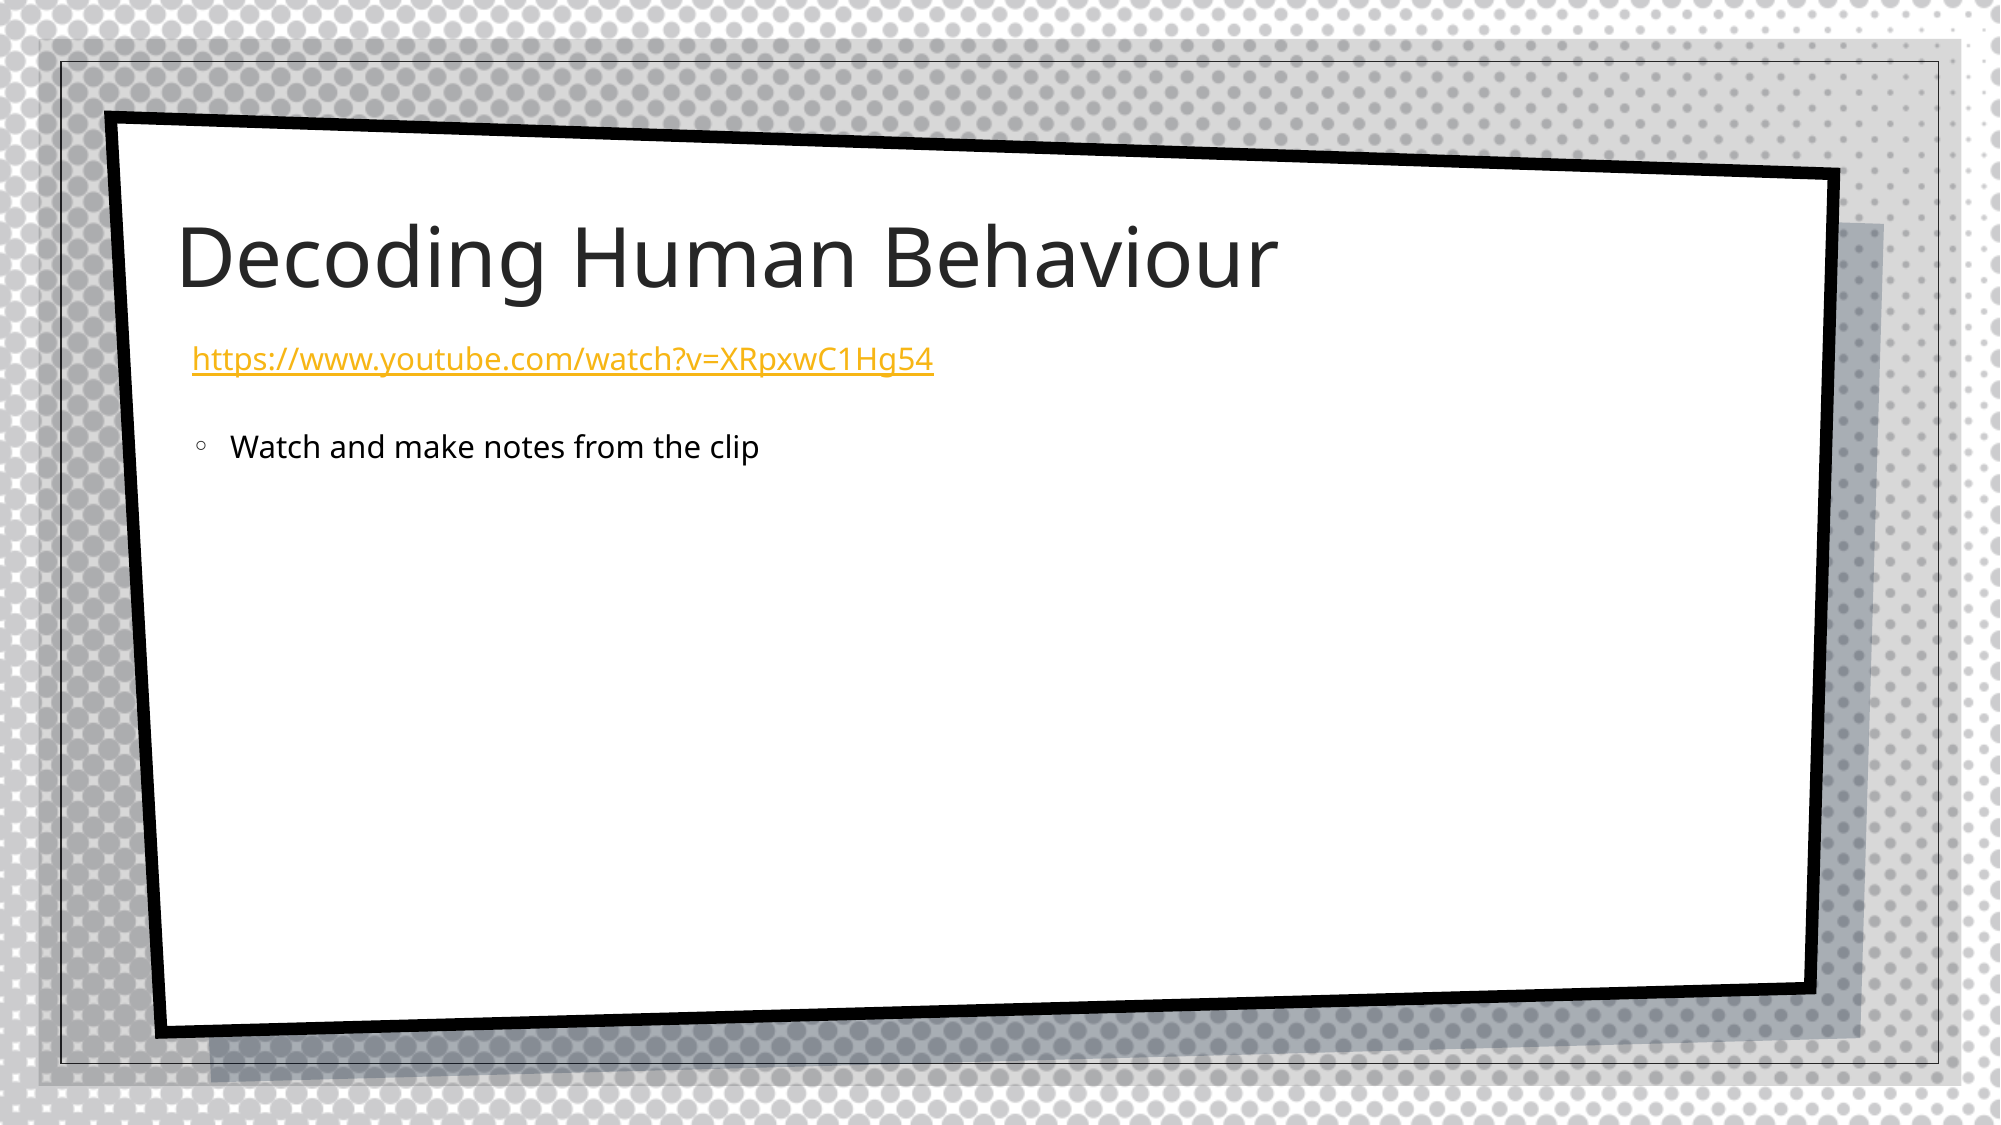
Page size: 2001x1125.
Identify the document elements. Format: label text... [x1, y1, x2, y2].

list https://www.youtube.com/watch?v=XRpxwC1Hg54 Watch and make notes from the clip [176, 320, 1698, 1043]
title Decoding Human Behaviour [160, 153, 1698, 321]
